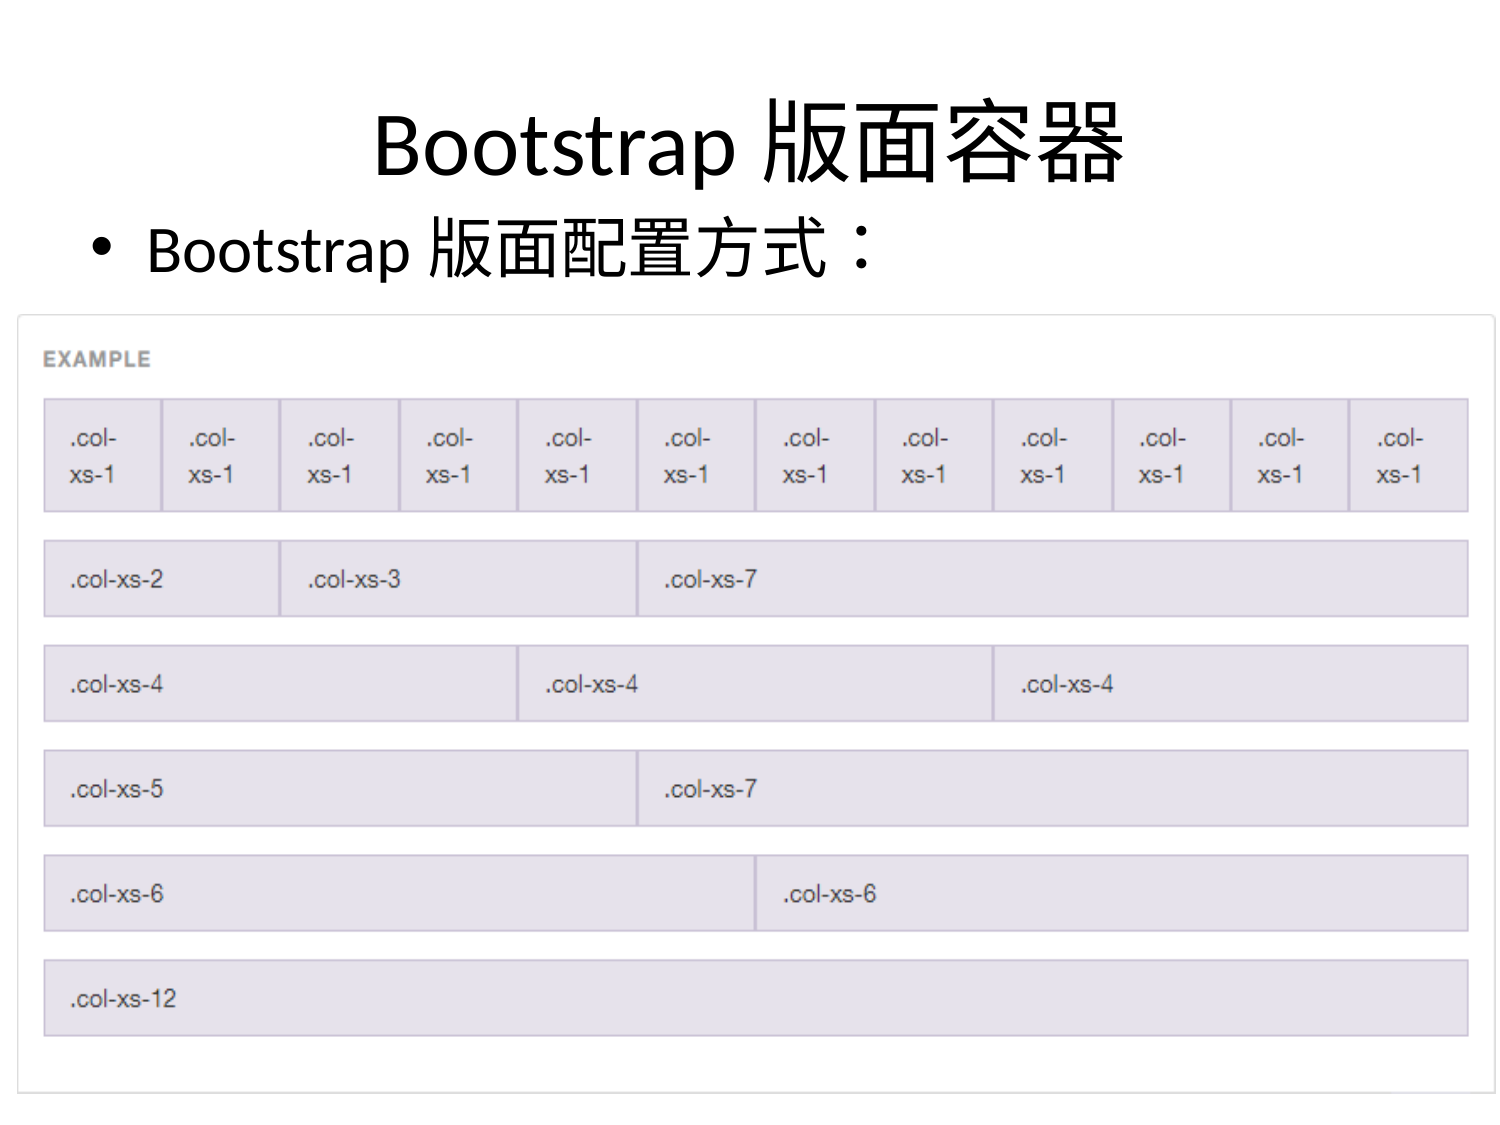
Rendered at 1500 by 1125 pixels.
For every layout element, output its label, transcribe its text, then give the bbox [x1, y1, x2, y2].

title Bootstrap版面容器 [75, 45, 1425, 198]
picture [17, 314, 1496, 1095]
list Bootstrap版面配置方式： [75, 198, 1425, 312]
